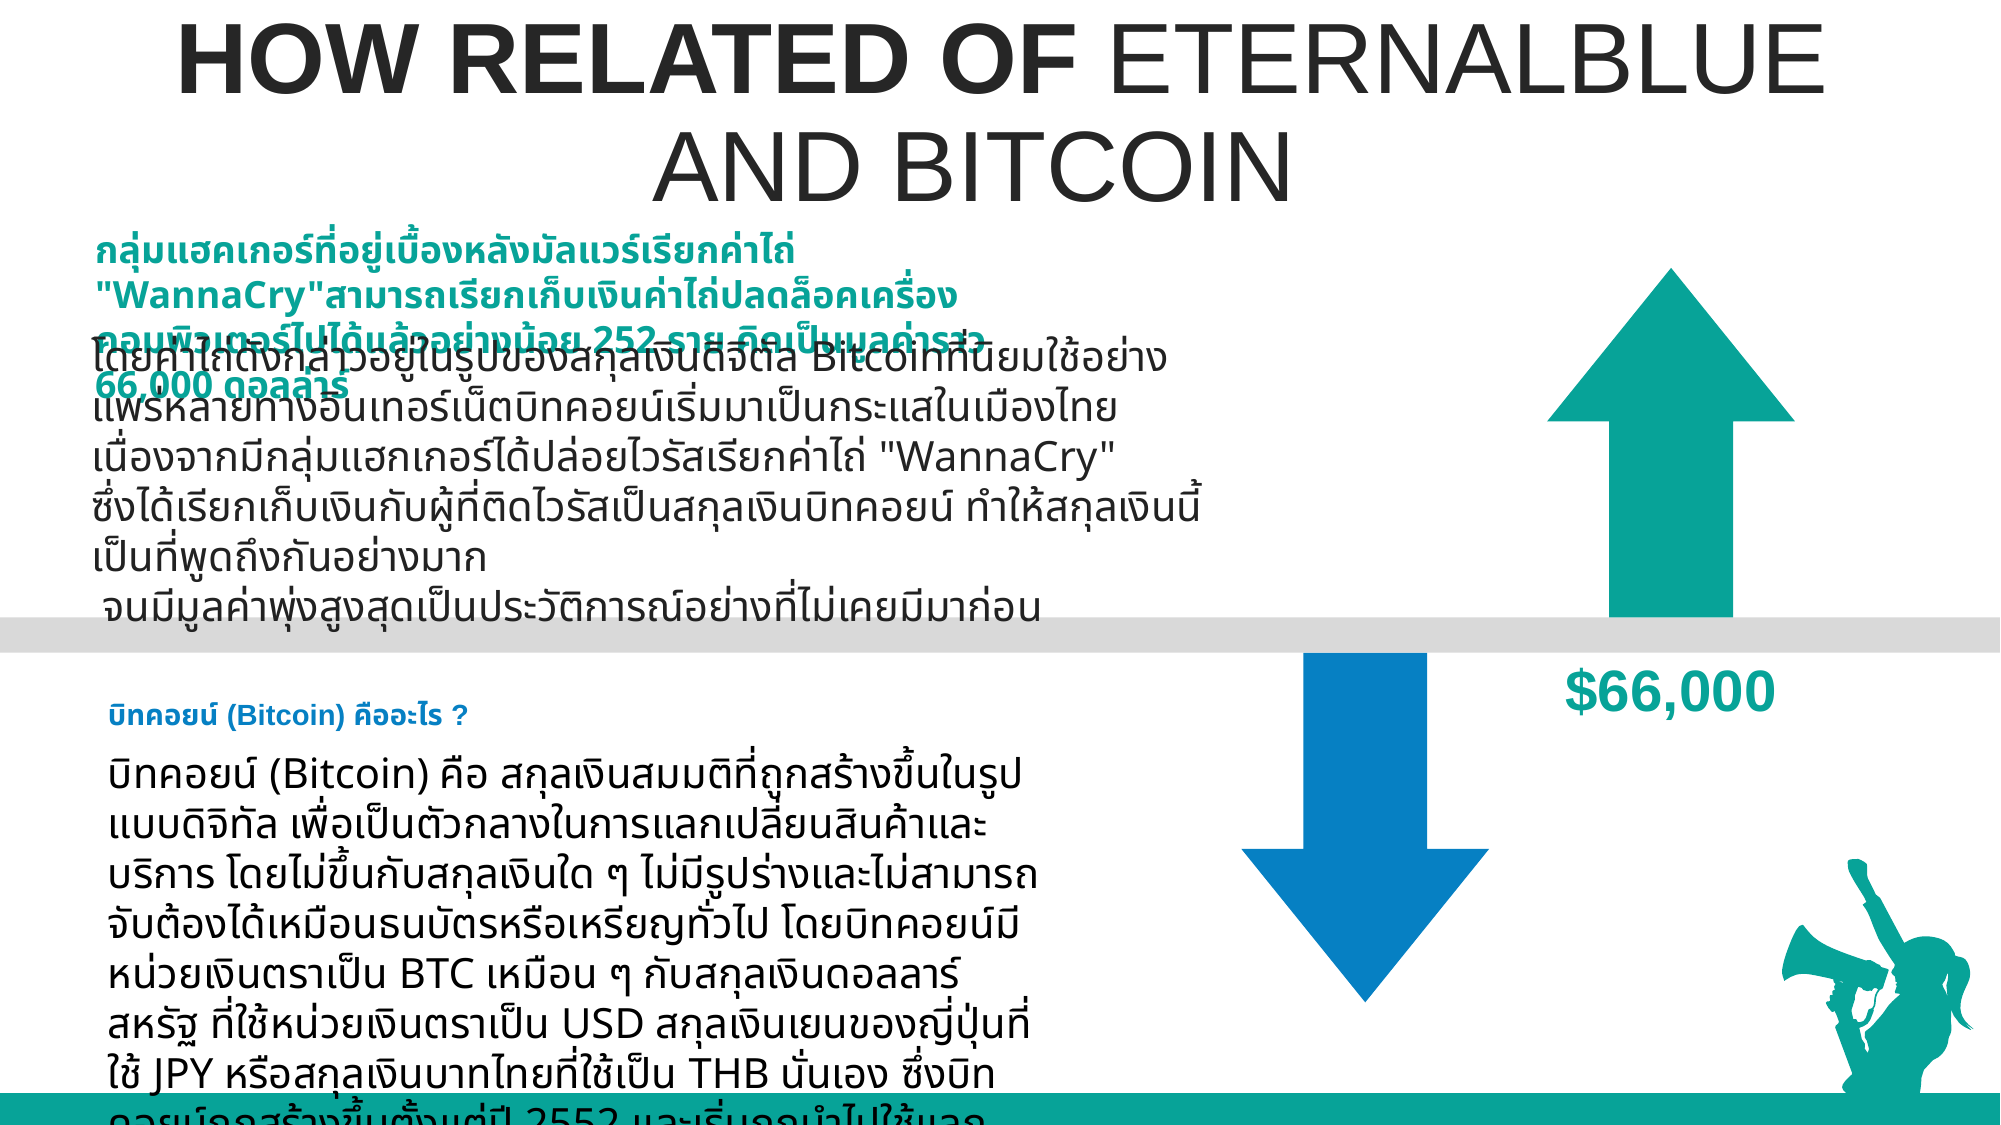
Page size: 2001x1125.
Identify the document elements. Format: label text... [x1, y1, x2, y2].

text_box $66,000 [1527, 646, 1815, 731]
text_box [1239, 651, 1492, 1004]
text_box โดยค่าไถ่ดังกล่าวอยู่ในรูปของสกุลเงินดิจิตัล Bitcoinที่นิยมใช้อย่างแพร่หลายทางอินเทอร์เน็ตบิทคอยน์เริ่มมาเป็นกระแสในเมืองไทย เนื่องจากมีกลุ่มแฮกเกอร์ได้ปล่อยไวรัสเรียกค่าไถ่ "WannaCry" ซึ่งได้เรียกเก็บเงินกับผู้ที่ติดไวรัสเป็นสกุลเงินบิทคอยน์ ทำให้สกุลเงินนี้เป็นที่พูดถึงกันอย่างมาก จนมีมูลค่าพุ่งสูงสุดเป็นประวัติการณ์อย่างที่ไม่เคยมีมาก่อน [76, 322, 1223, 638]
list HOW RELATED OF ETERNALBLUE AND BITCOIN [53, 55, 1952, 175]
text_box [0, 616, 2000, 654]
text_box บิทคอยน์ (Bitcoin) คืออะไร ? [93, 689, 1067, 740]
text_box บิทคอยน์ (Bitcoin) คือ สกุลเงินสมมติที่ถูกสร้างขึ้นในรูปแบบดิจิทัล เพื่อเป็นตัวกลางในการแลกเปลี่ยนสินค้าและบริการ โดยไม่ขึ้นกับสกุลเงินใด ๆ ไม่มีรูปร่างและไม่สามารถจับต้องได้เหมือนธนบัตรหรือเหรียญทั่วไป โดยบิทคอยน์มีหน่วยเงินตราเป็น BTC เหมือน ๆ กับสกุลเงินดอลลาร์สหรัฐ ที่ใช้หน่วยเงินตราเป็น USD สกุลเงินเยนของญี่ปุ่นที่ใช้ JPY หรือสกุลเงินบาทไทยที่ใช้เป็น THB นั่นเอง ซึ่งบิทคอยน์ถูกสร้างขึ้นตั้งแต่ปี 2552 และเริ่มถูกนำไปใช้แลกเปลี่ยนซื้อ-ขายสินค้ากันจริง ๆ ในโลกออนไลน์ตั้งแต่นั้นเป็นต้นมา [93, 740, 1067, 1125]
text_box [1545, 266, 1798, 619]
text_box กลุ่มแฮคเกอร์ที่อยู่เบื้องหลังมัลแวร์เรียกค่าไถ่ "WannaCry"สามารถเรียกเก็บเงินค่าไถ่ปลดล็อคเครื่องคอมพิวเตอร์ไปได้แล้วอย่างน้อย 252 ราย คิดเป็นมูลค่าราว 66,000 ดอลล่าร์ [80, 218, 1122, 322]
